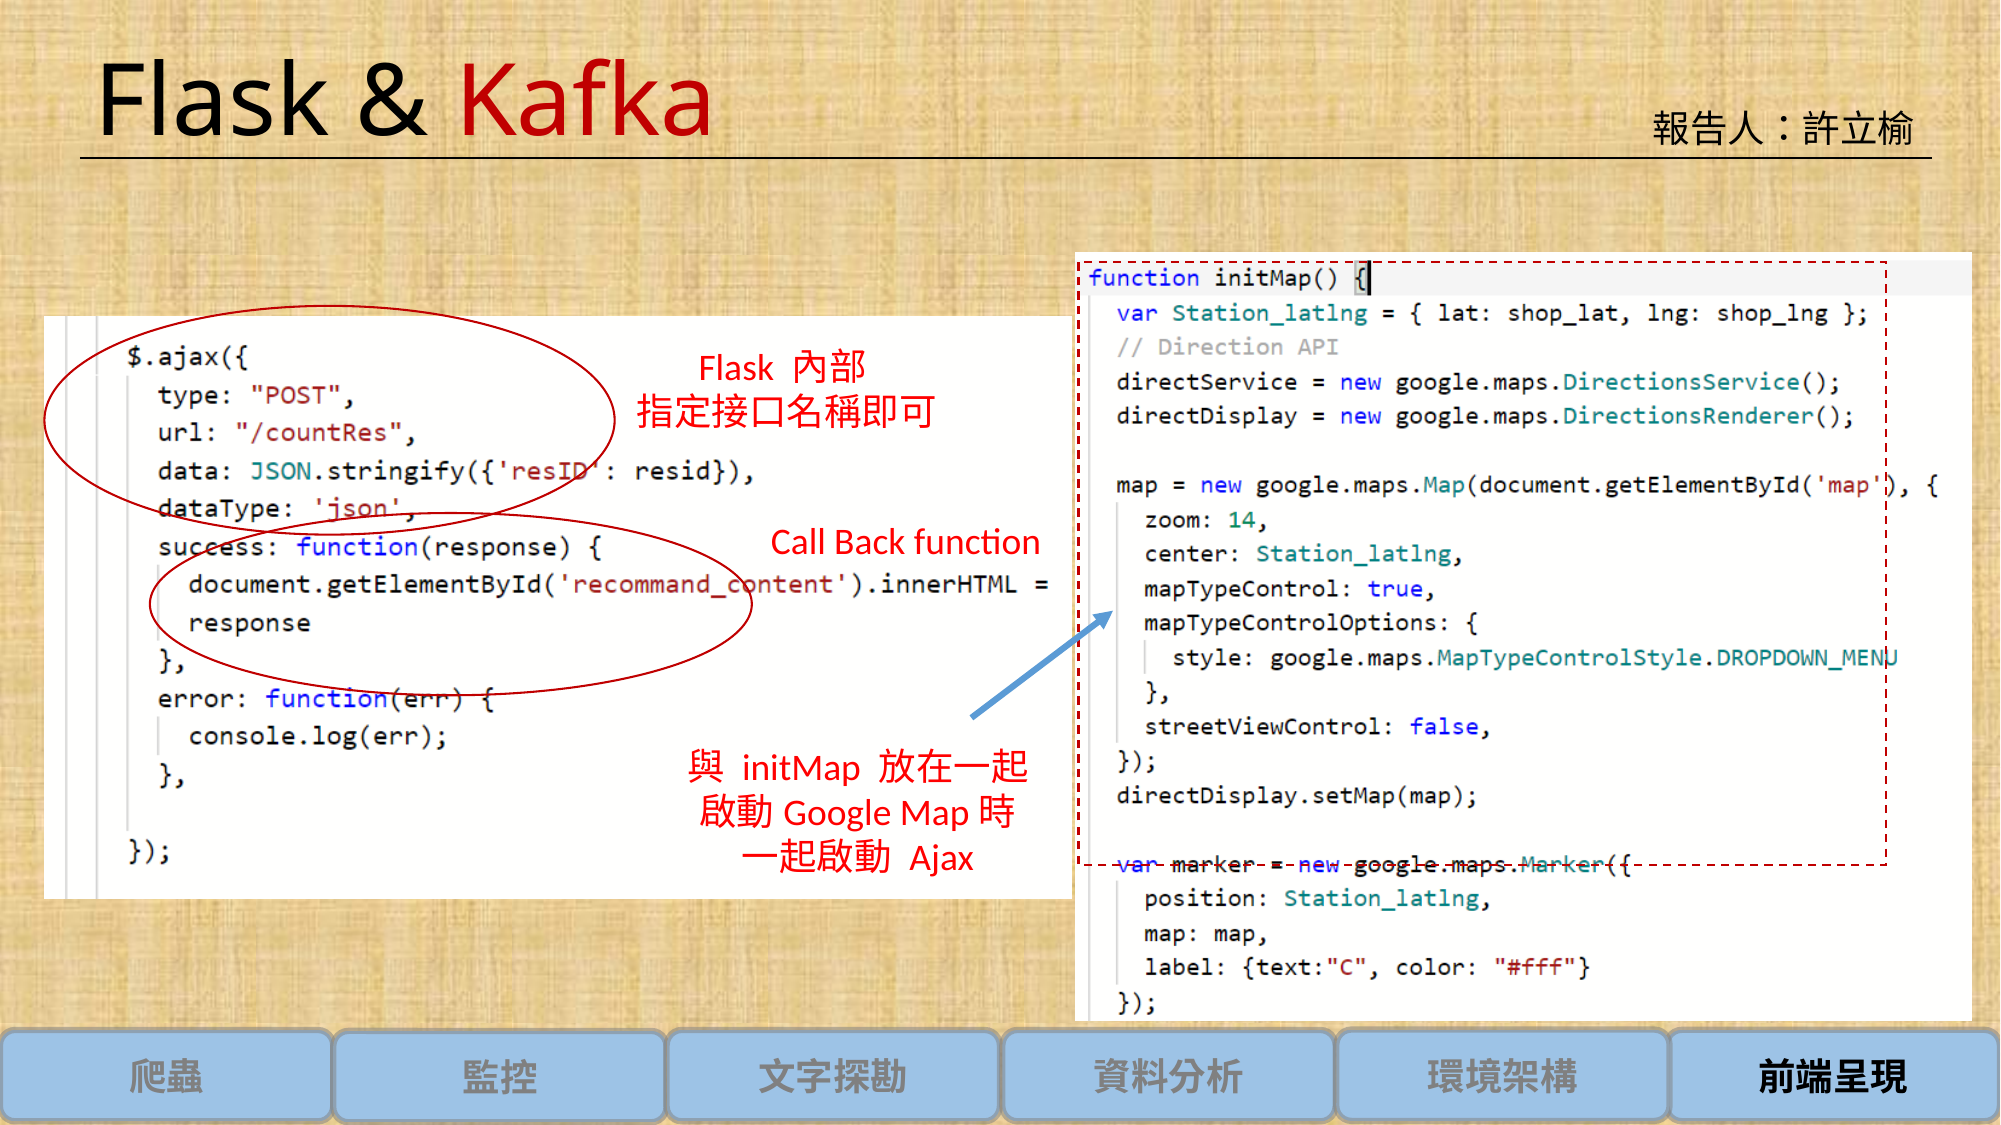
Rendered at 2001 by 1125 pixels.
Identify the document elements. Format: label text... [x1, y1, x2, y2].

picture [0, 0, 2001, 1125]
text_box 報告人：許立榆 [1636, 97, 1931, 158]
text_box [971, 610, 1113, 718]
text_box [44, 305, 1054, 535]
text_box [149, 509, 1075, 696]
text_box Flask & Kafka [79, 28, 816, 163]
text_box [0, 1029, 2000, 1123]
